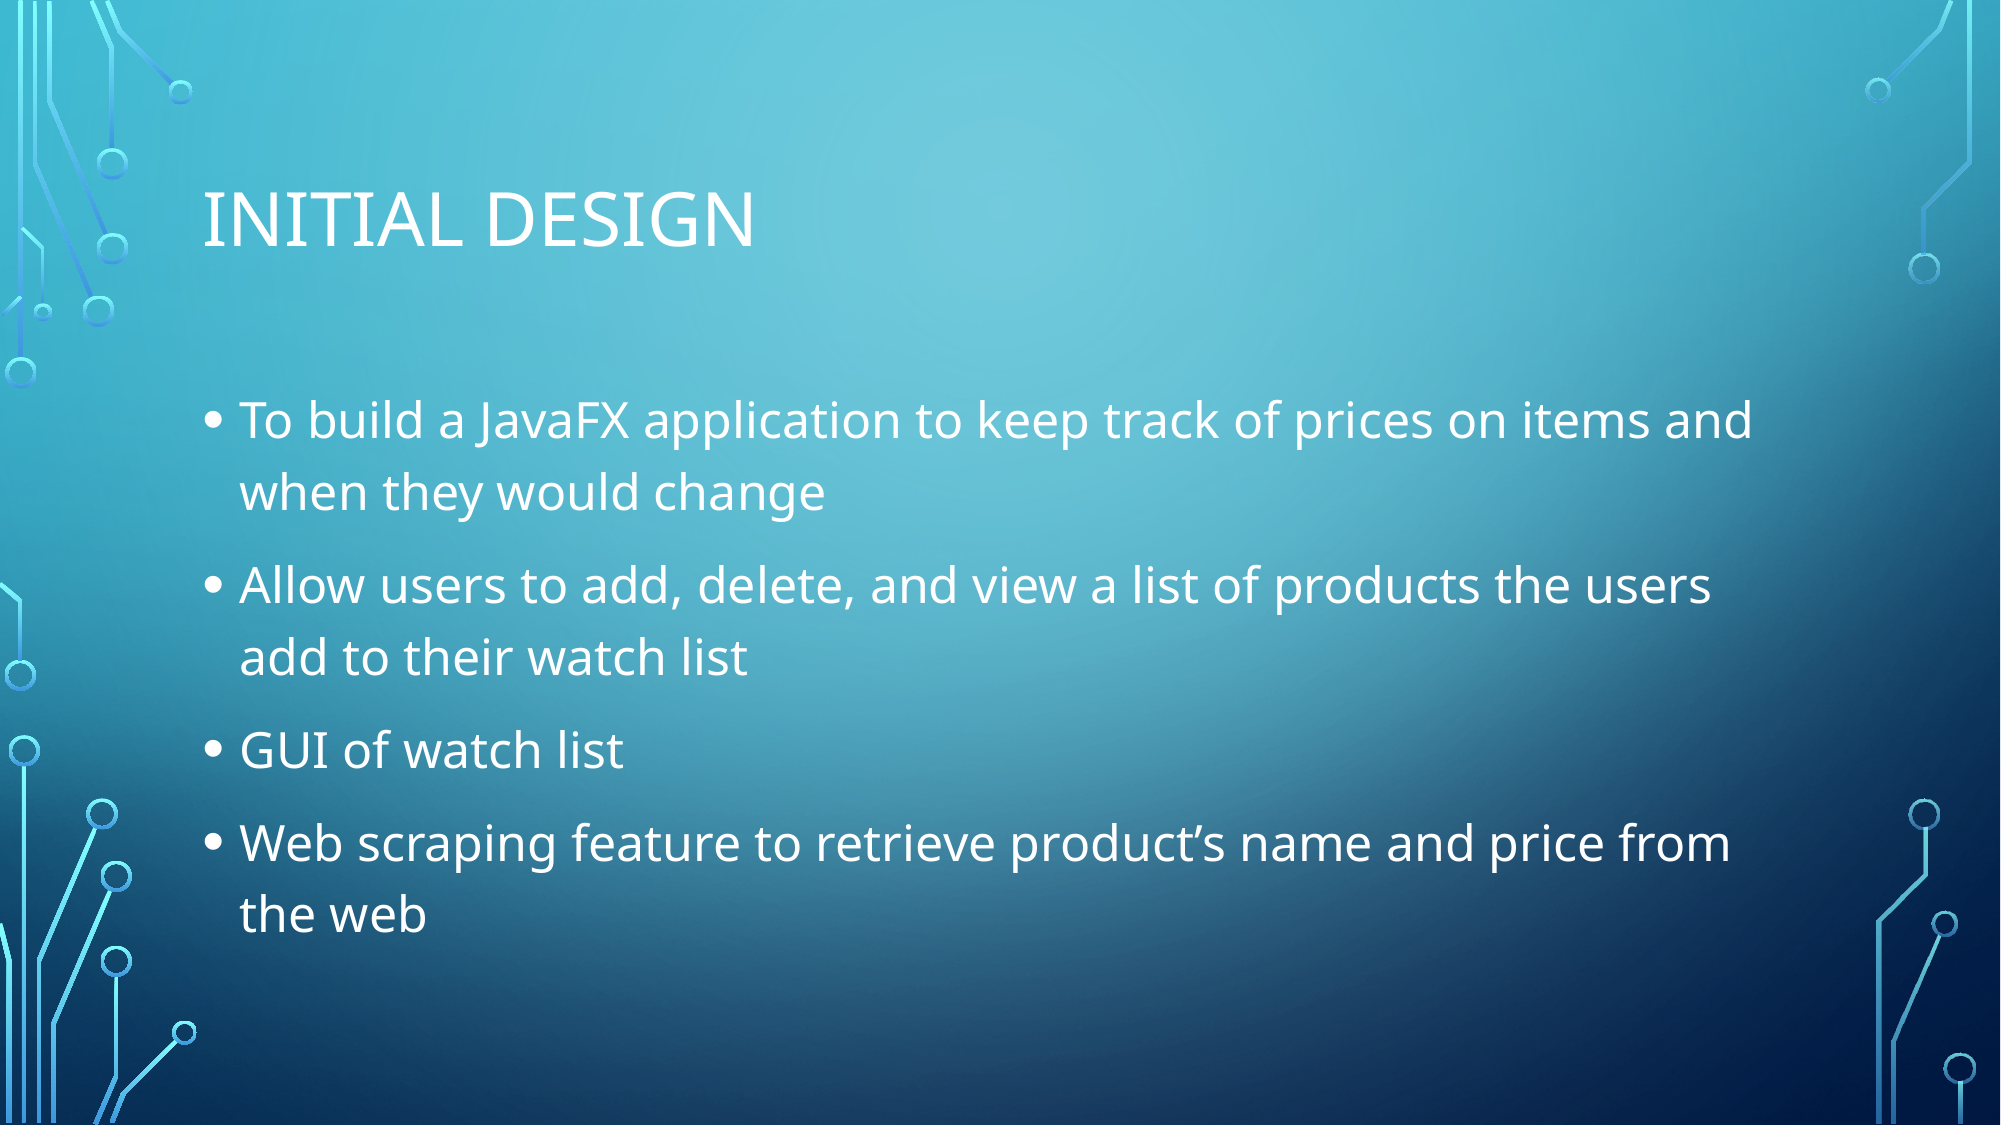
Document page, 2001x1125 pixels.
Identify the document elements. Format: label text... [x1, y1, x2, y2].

list To build a JavaFX application to keep track of prices on items and when they would change Allow users to add, delete, and view a list of products the users add to their watch list GUI of watch list Web scraping feature to retrieve product’s name and price from the web [187, 369, 1813, 950]
title Initial design [187, 101, 1813, 344]
